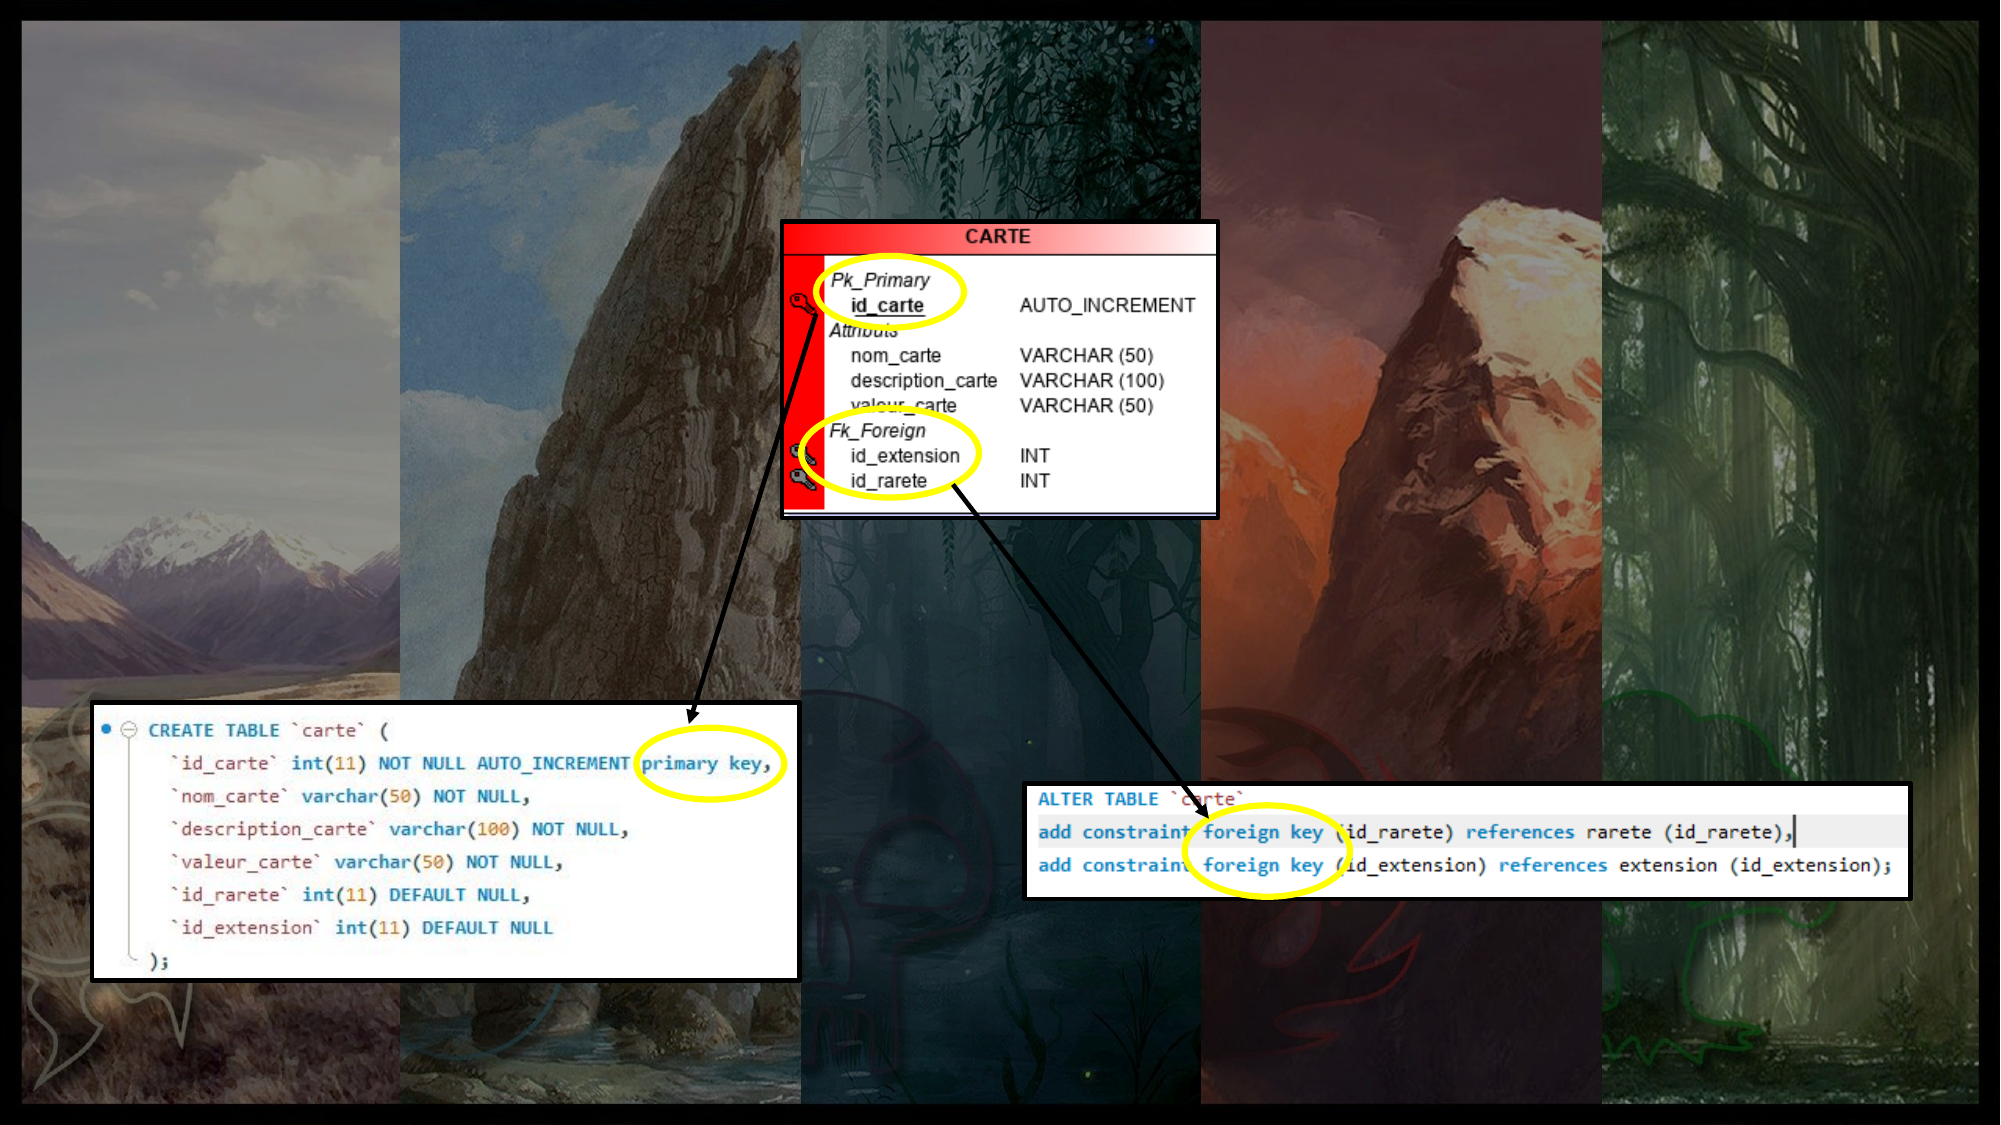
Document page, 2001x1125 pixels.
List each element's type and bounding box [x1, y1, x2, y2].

text_box [688, 313, 817, 725]
picture [0, 0, 2000, 1125]
text_box [952, 484, 1209, 819]
